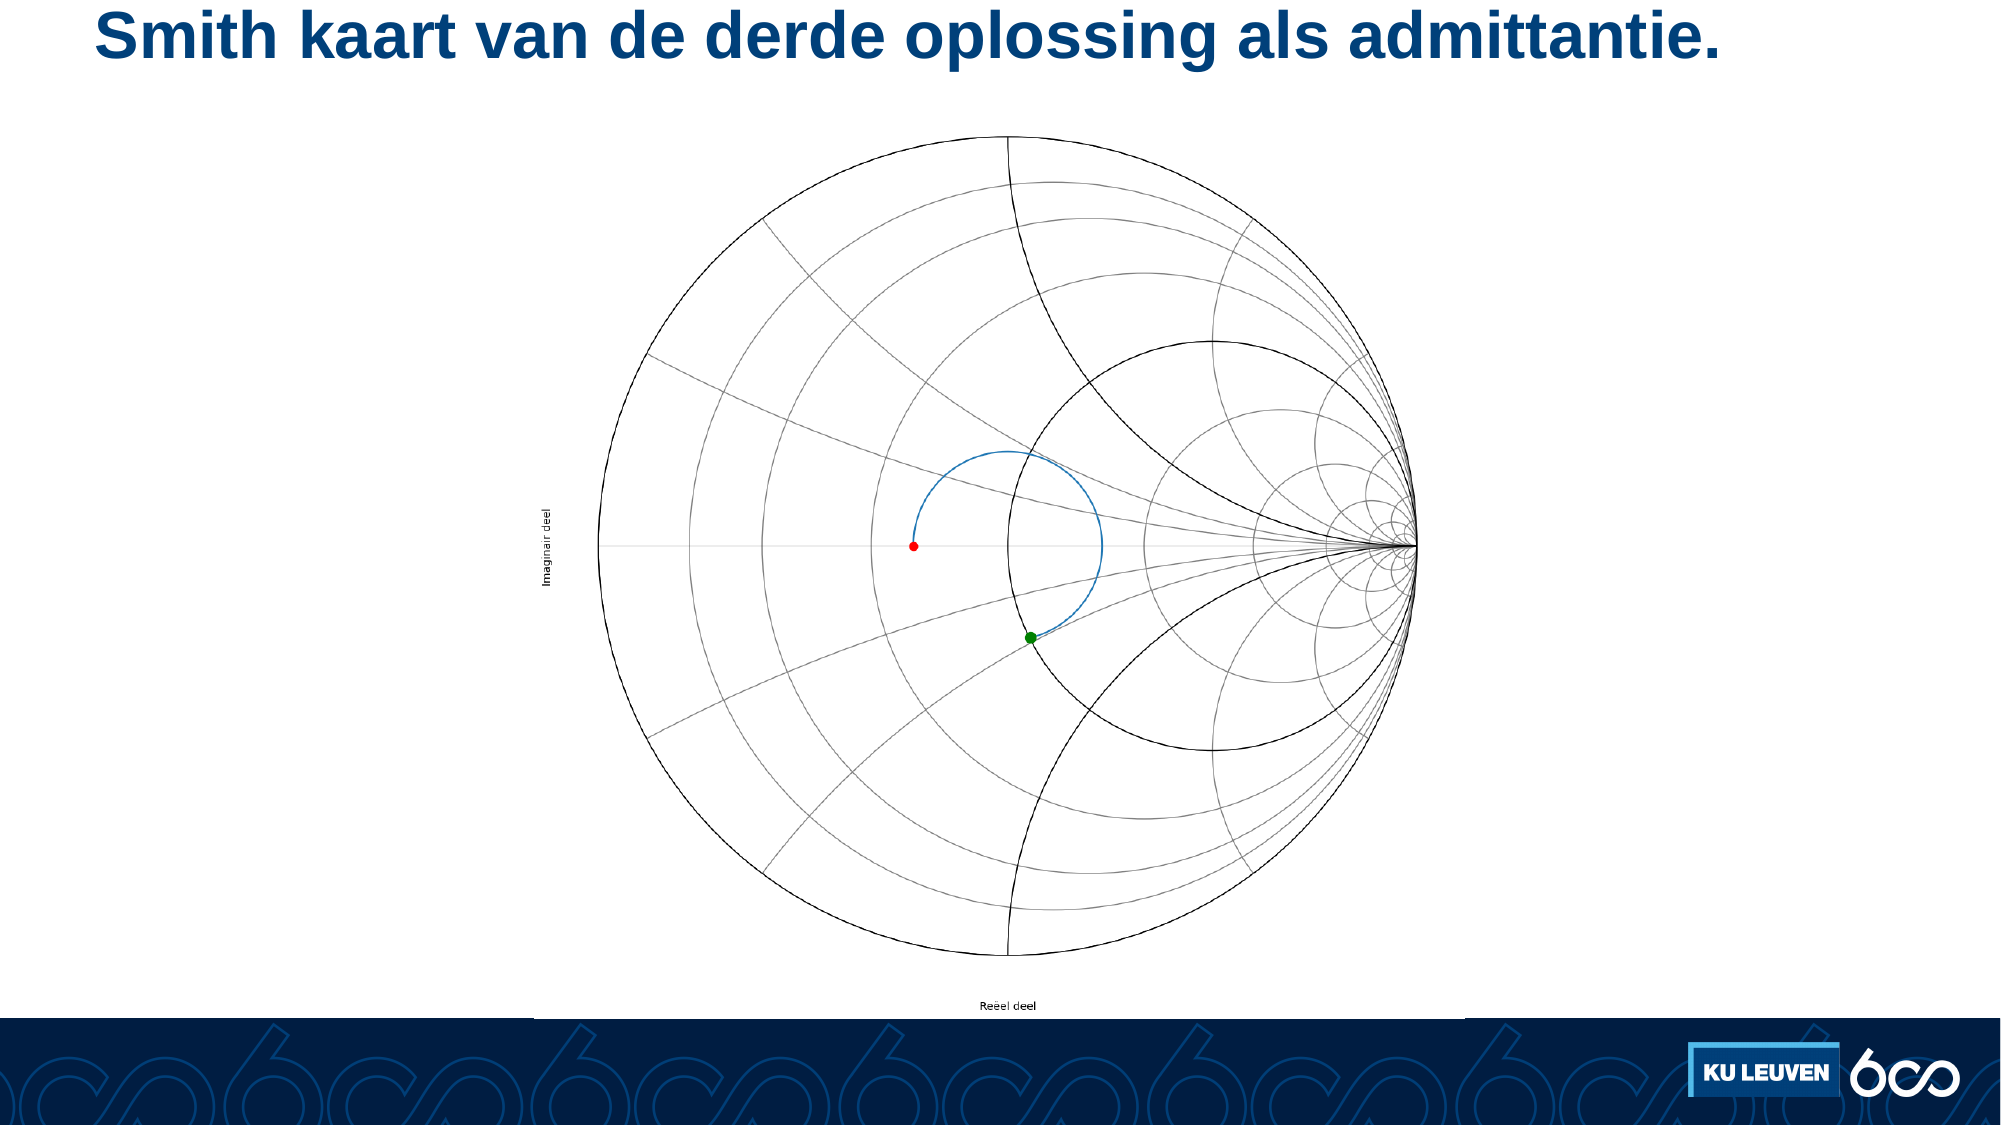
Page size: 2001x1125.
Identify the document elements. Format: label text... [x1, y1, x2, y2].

title Smith kaart van de derde oplossing als admittantie. [94, 0, 1906, 108]
picture [0, 88, 2001, 1125]
